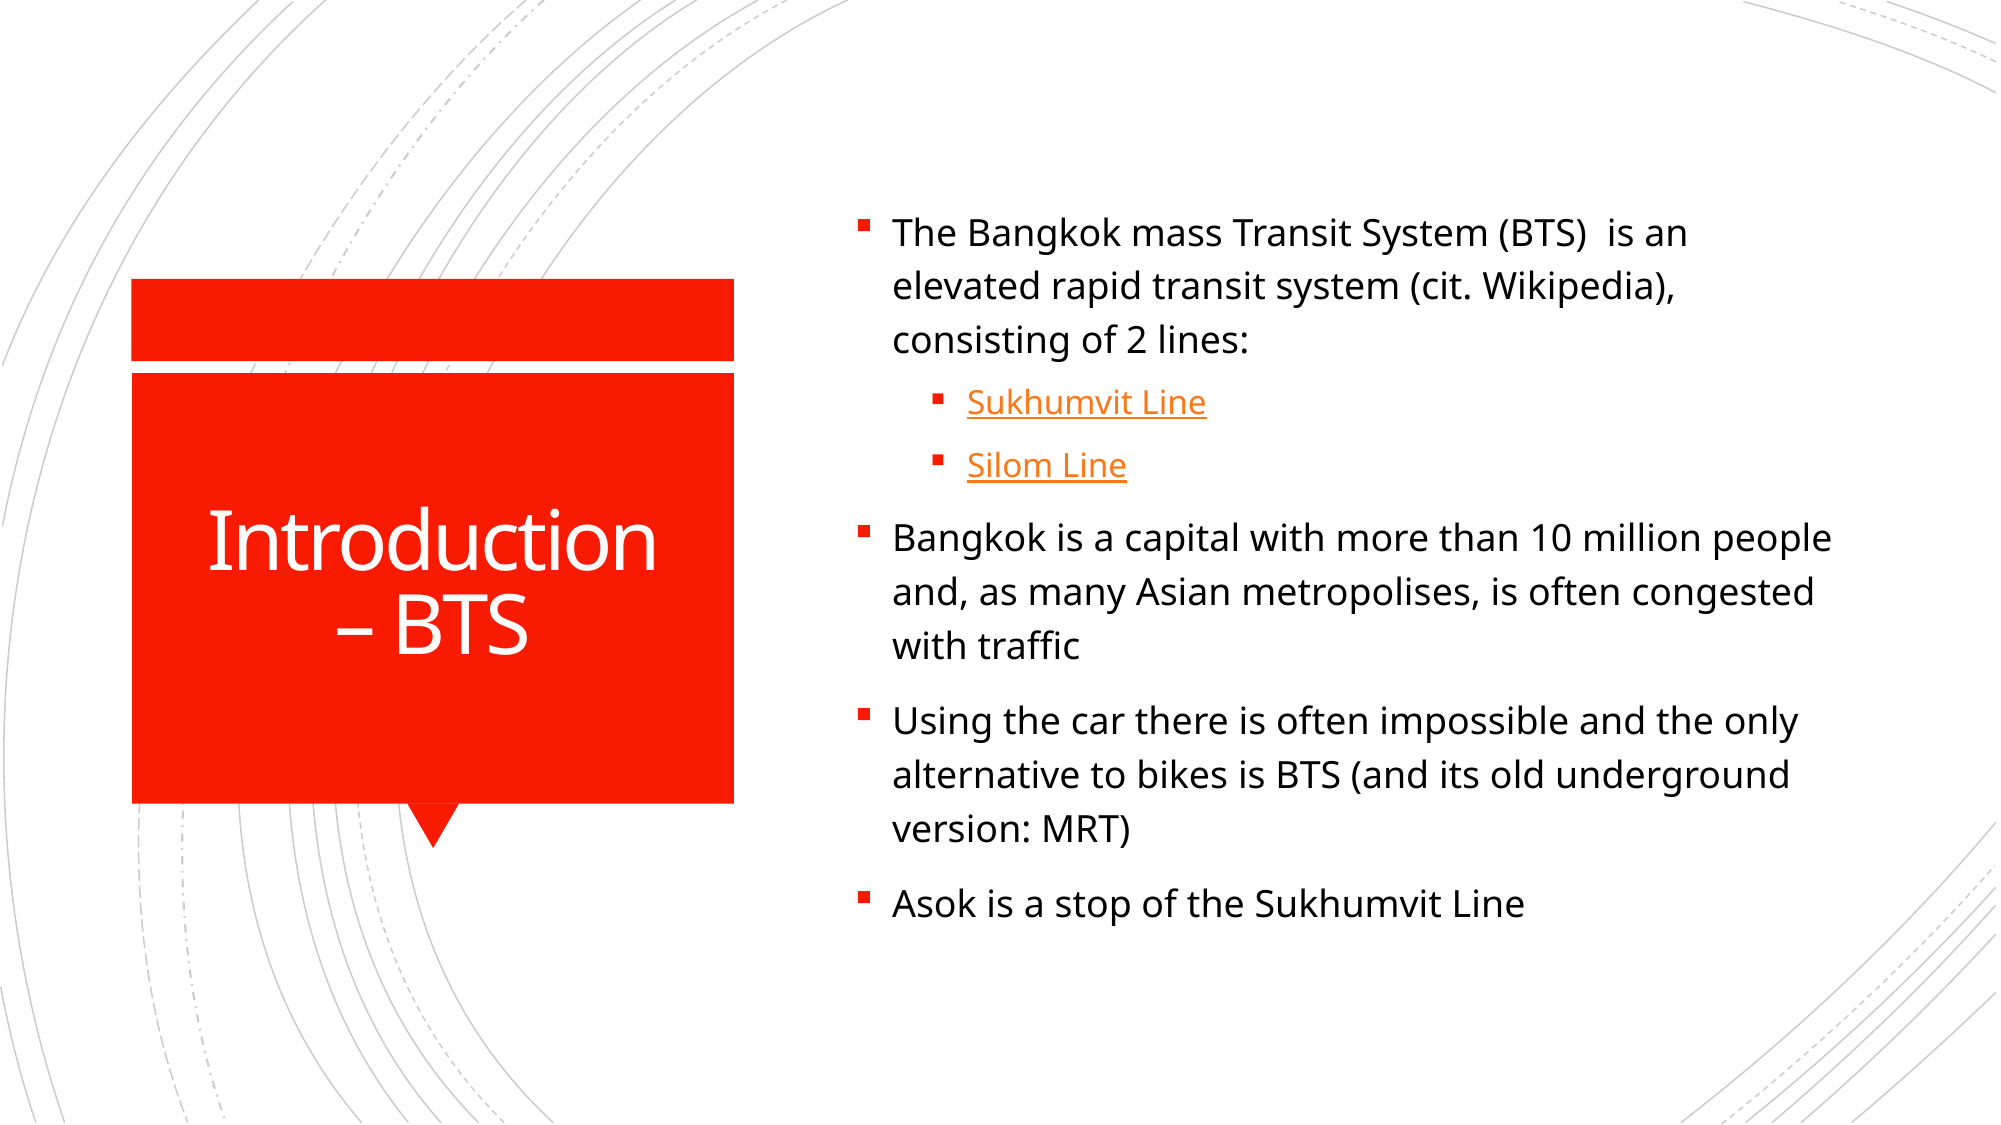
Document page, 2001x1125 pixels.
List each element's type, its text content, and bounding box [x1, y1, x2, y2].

list The Bangkok mass Transit System (BTS) is an elevated rapid transit system (cit. Wikipedia), consisting of 2 lines: Sukhumvit Line Silom Line Bangkok is a capital with more than 10 million people and, as many Asian metropolises, is often congested with traffic Using the car there is often impossible and the only alternative to bikes is BTS (and its old underground version: MRT) Asok is a stop of the Sukhumvit Line [839, 131, 1871, 993]
title Introduction – BTS [145, 385, 720, 789]
